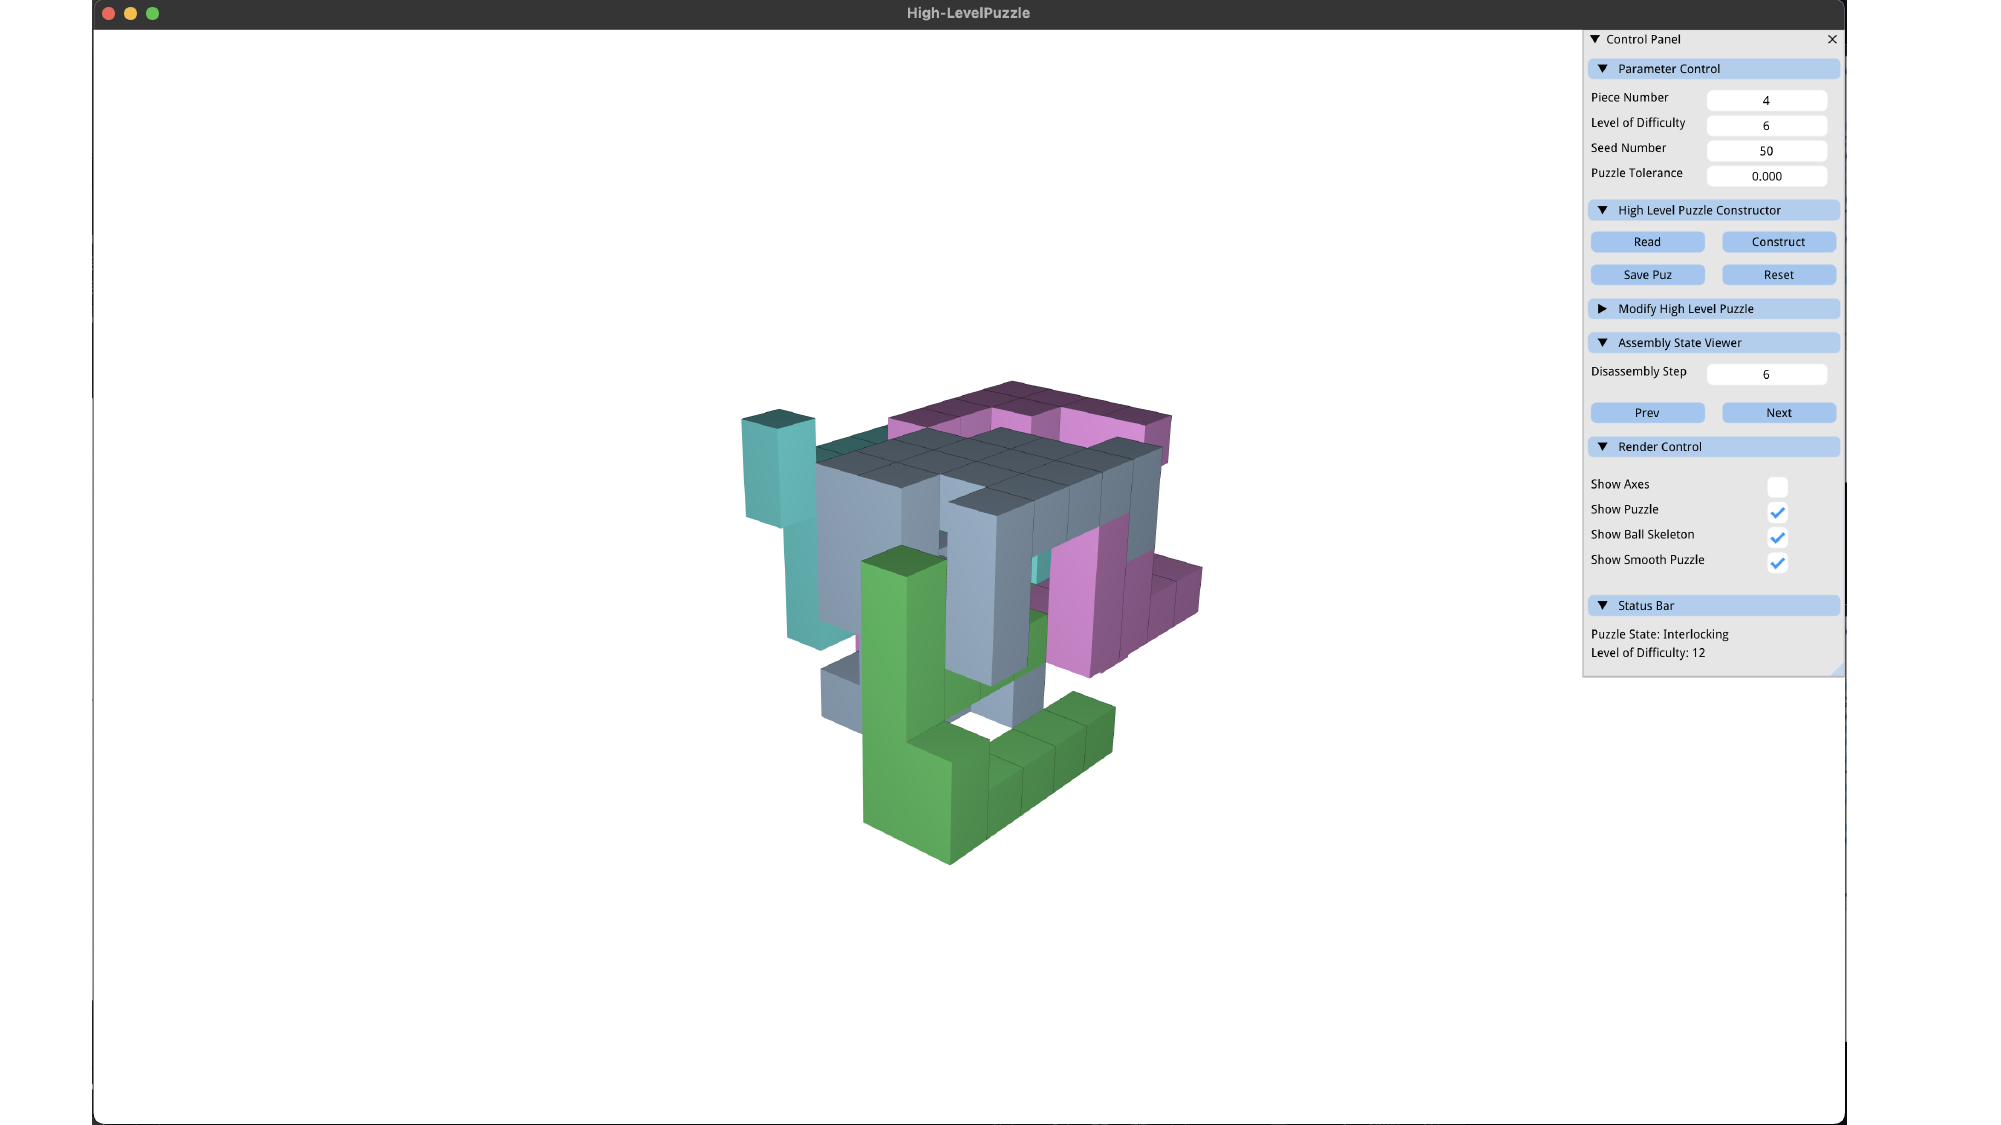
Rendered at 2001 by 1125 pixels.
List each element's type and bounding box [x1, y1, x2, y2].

picture [92, 0, 1847, 1125]
